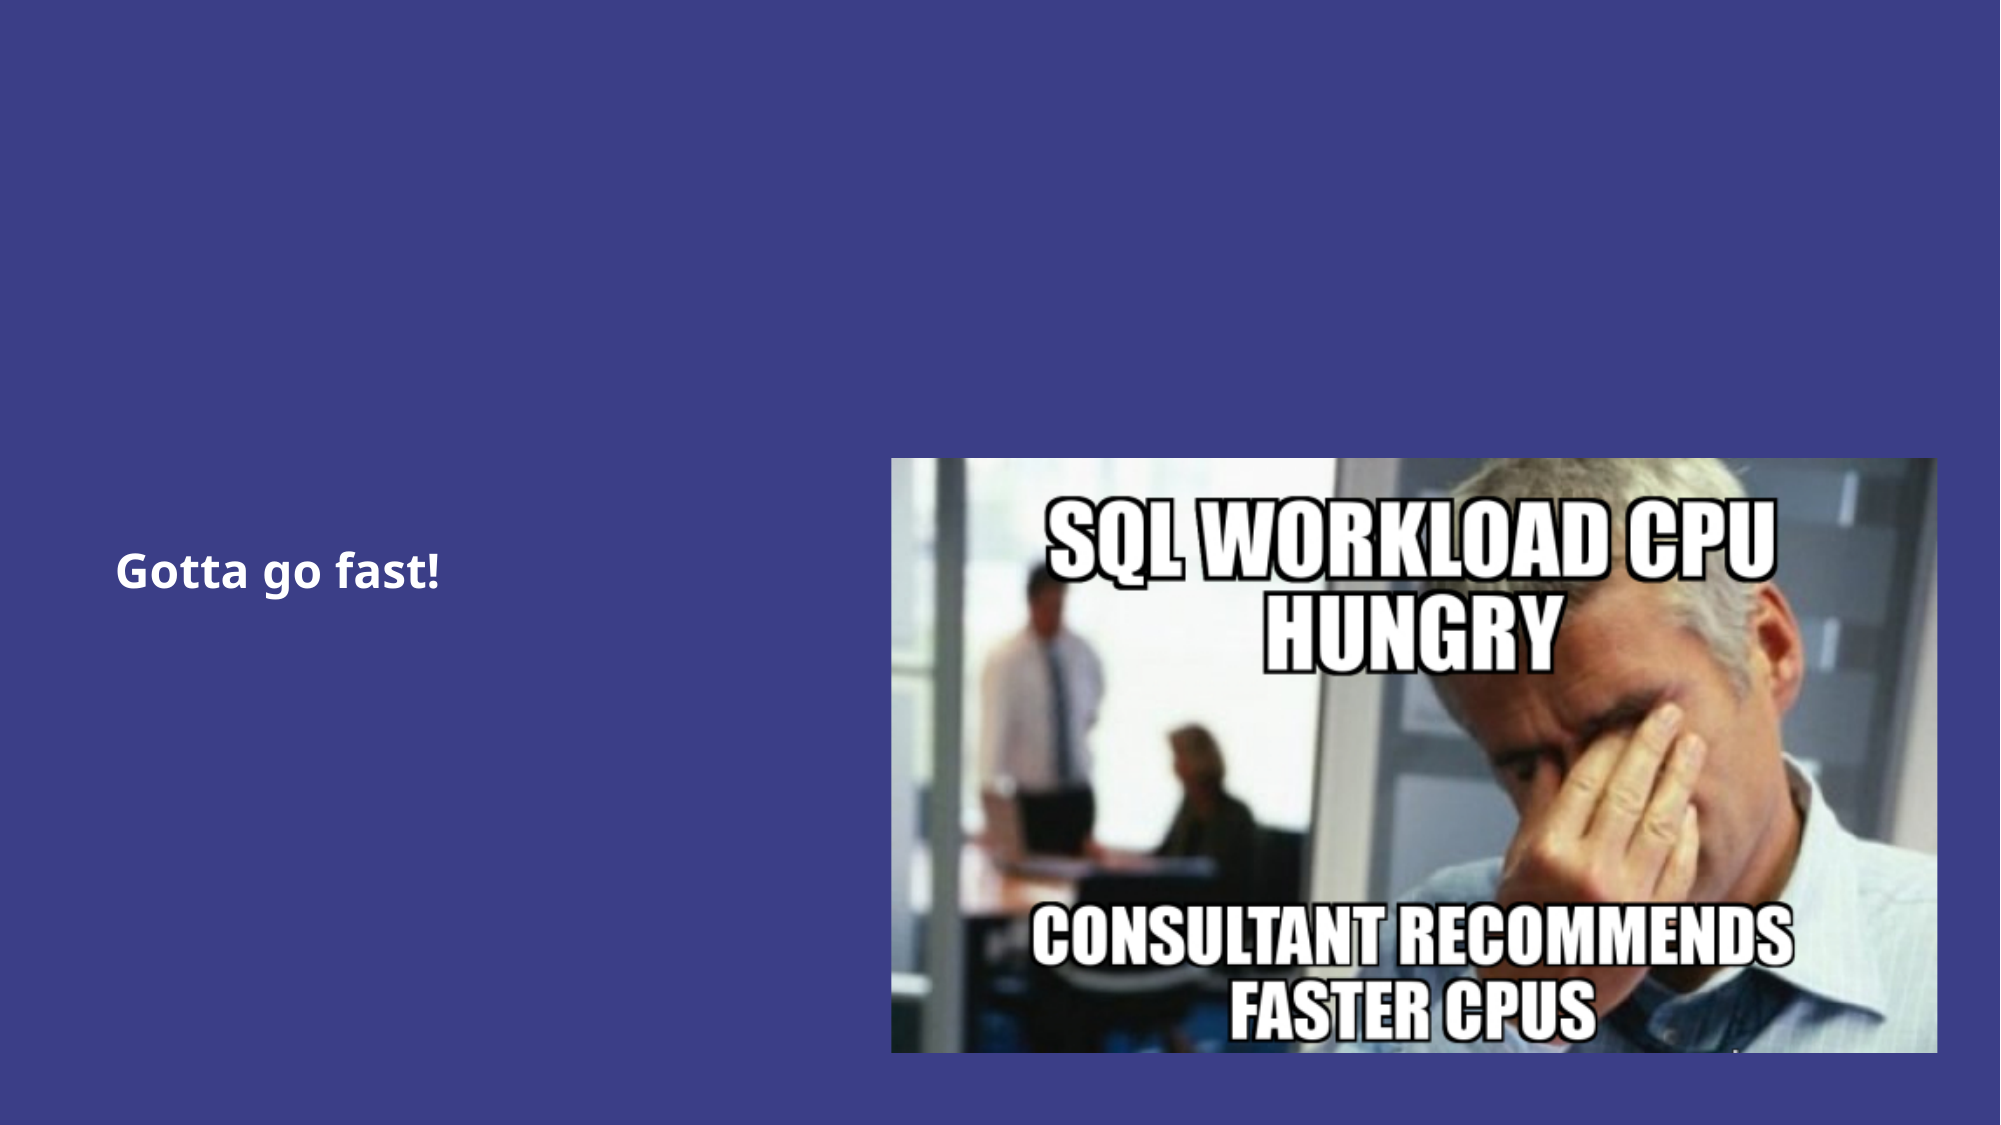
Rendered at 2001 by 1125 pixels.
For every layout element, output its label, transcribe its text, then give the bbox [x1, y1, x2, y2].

picture [890, 457, 1938, 1053]
title Gotta go fast! [99, 503, 890, 643]
